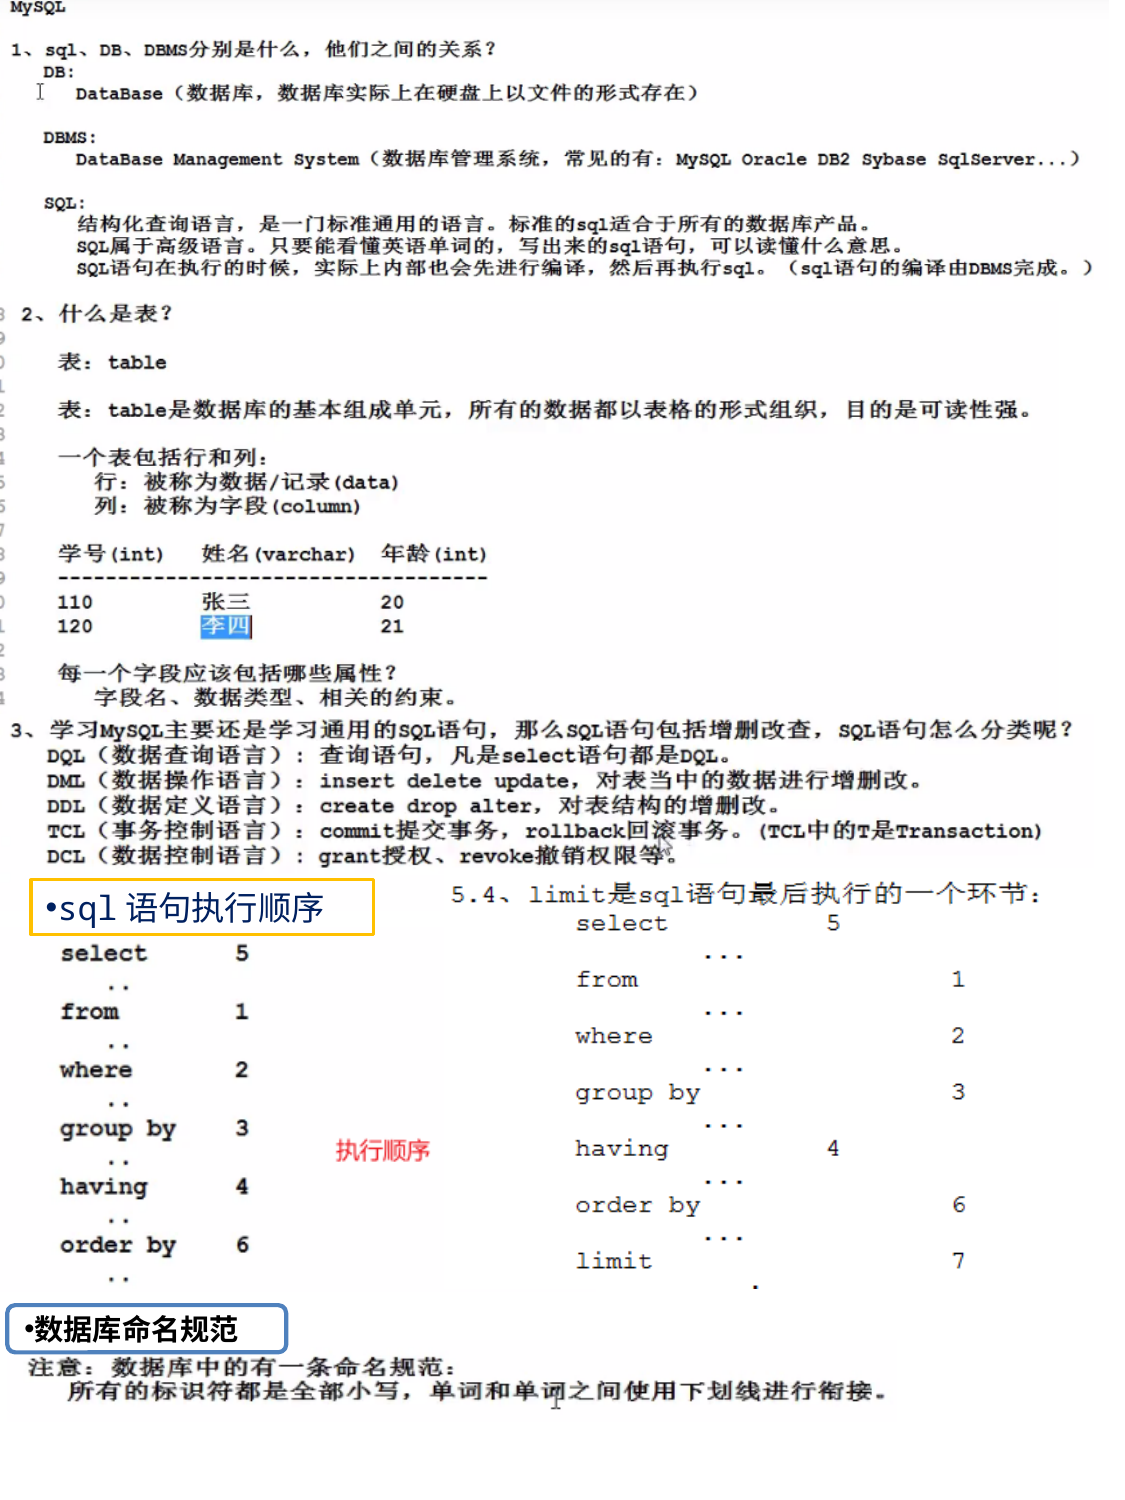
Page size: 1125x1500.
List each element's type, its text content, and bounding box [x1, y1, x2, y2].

picture [7, 1340, 897, 1423]
text_box 数据库命名规范 [5, 1303, 289, 1340]
text_box sql语句执行顺序 [30, 919, 374, 925]
picture [0, 300, 1095, 1292]
picture [0, 0, 1110, 290]
